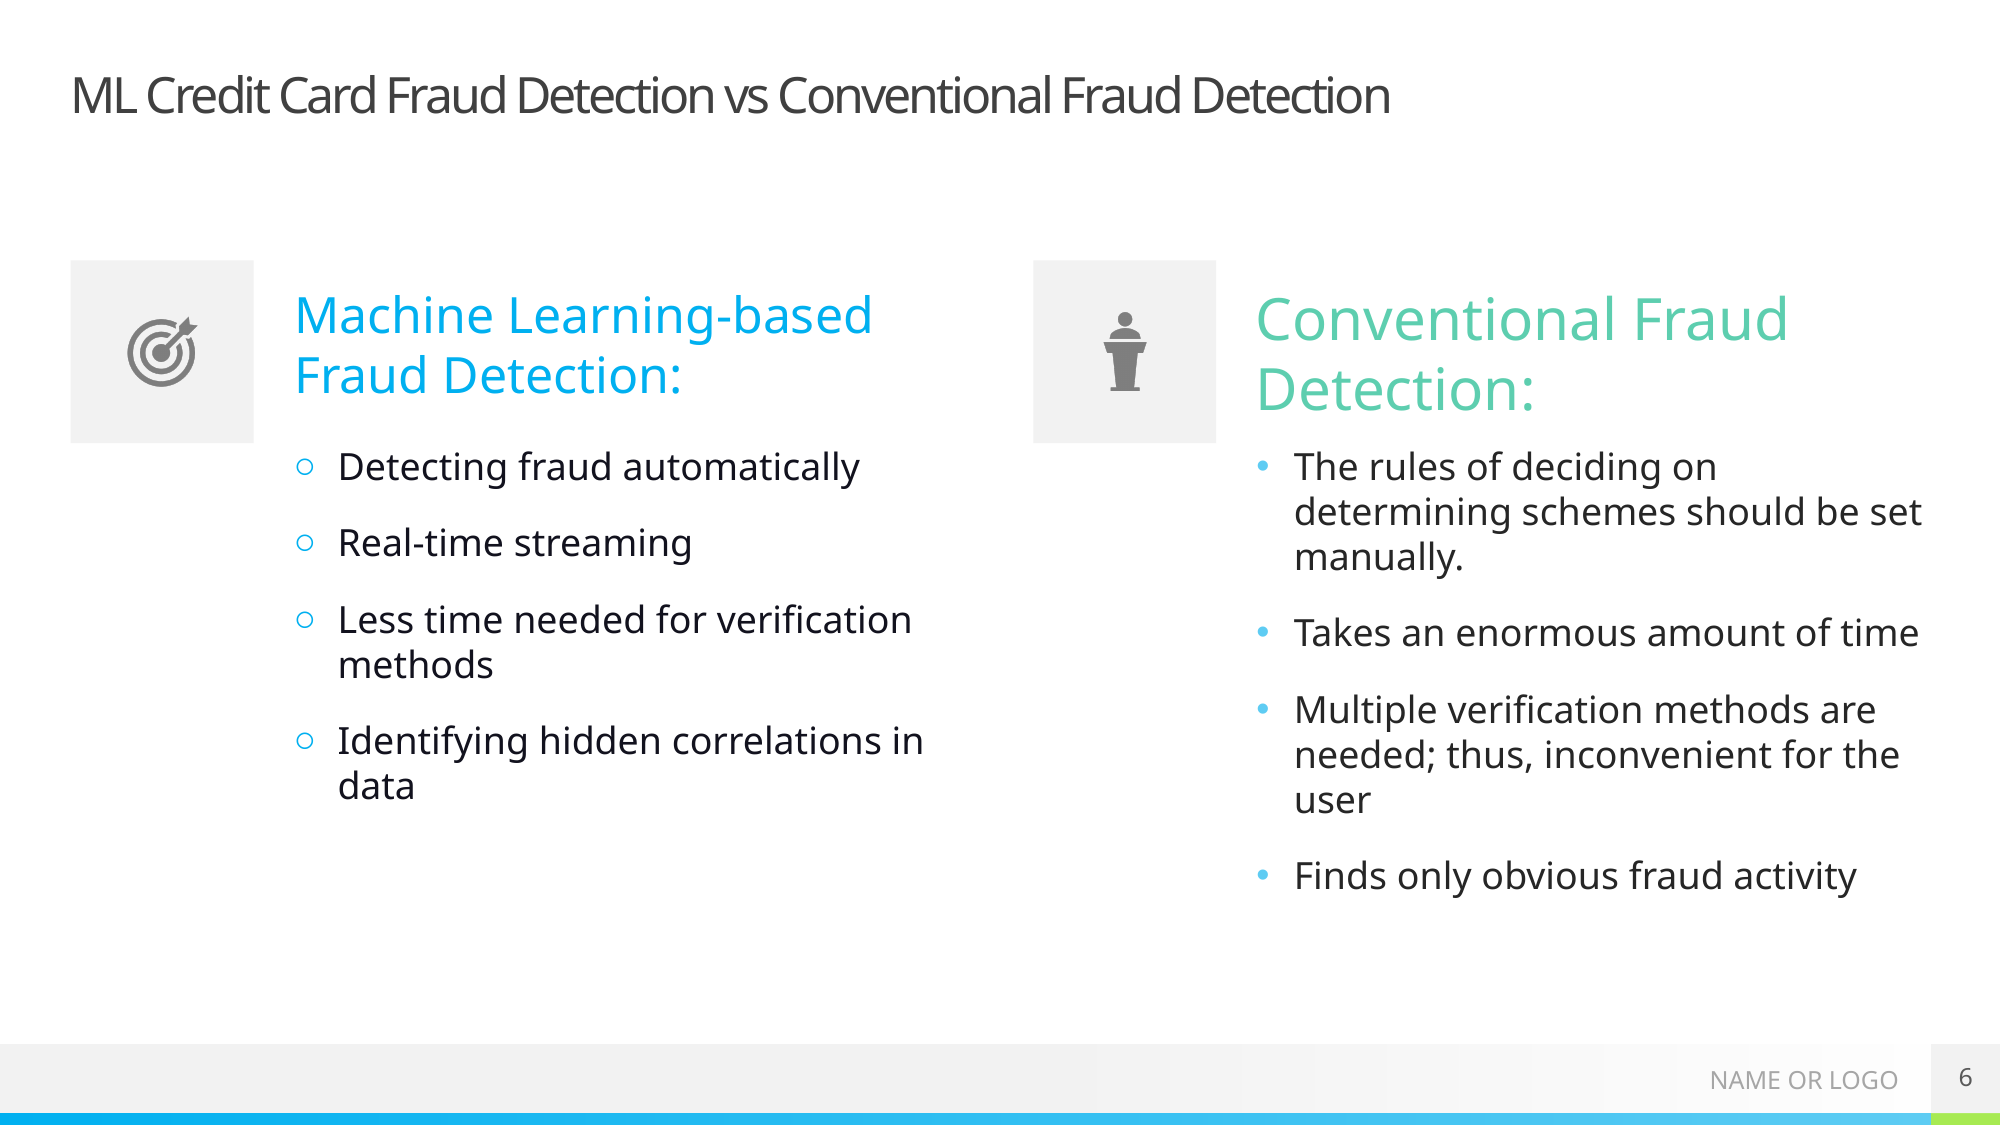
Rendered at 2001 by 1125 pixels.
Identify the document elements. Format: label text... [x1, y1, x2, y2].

slide_number 6 [1931, 1044, 2000, 1114]
picture [119, 309, 205, 394]
list Detecting fraud automatically Real-time streaming Less time needed for verification methods Identifying hidden correlations in data [293, 443, 969, 907]
text_box [70, 259, 255, 444]
picture [1082, 309, 1168, 394]
text_box [1032, 259, 1217, 444]
title ML Credit Card Fraud Detection vs Conventional Fraud Detection [70, 70, 1932, 142]
list Machine Learning-based Fraud Detection: [294, 283, 971, 405]
list Conventional Fraud Detection: [1255, 282, 1930, 404]
list The rules of deciding on determining schemes should be set manually. Takes an enormous amount of time Multiple verification methods are needed; thus, inconvenient for the user Finds only obvious fraud activity [1256, 443, 1932, 907]
